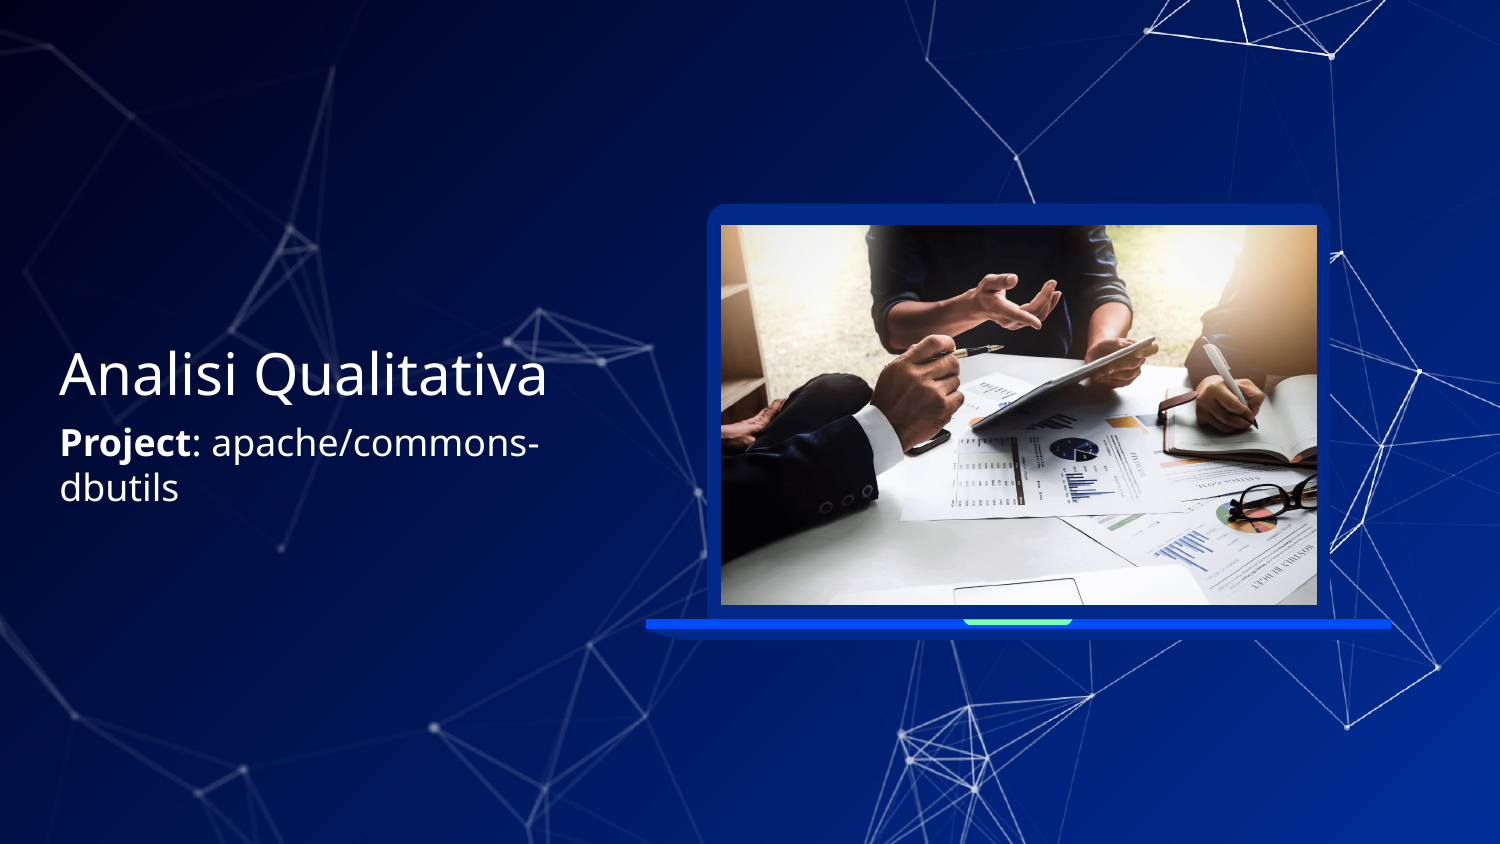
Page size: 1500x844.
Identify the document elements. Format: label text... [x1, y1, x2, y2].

picture [0, 0, 1500, 844]
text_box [645, 203, 1392, 641]
text_box Analisi Qualitativa Project: apache/commons-dbutils [59, 61, 645, 785]
